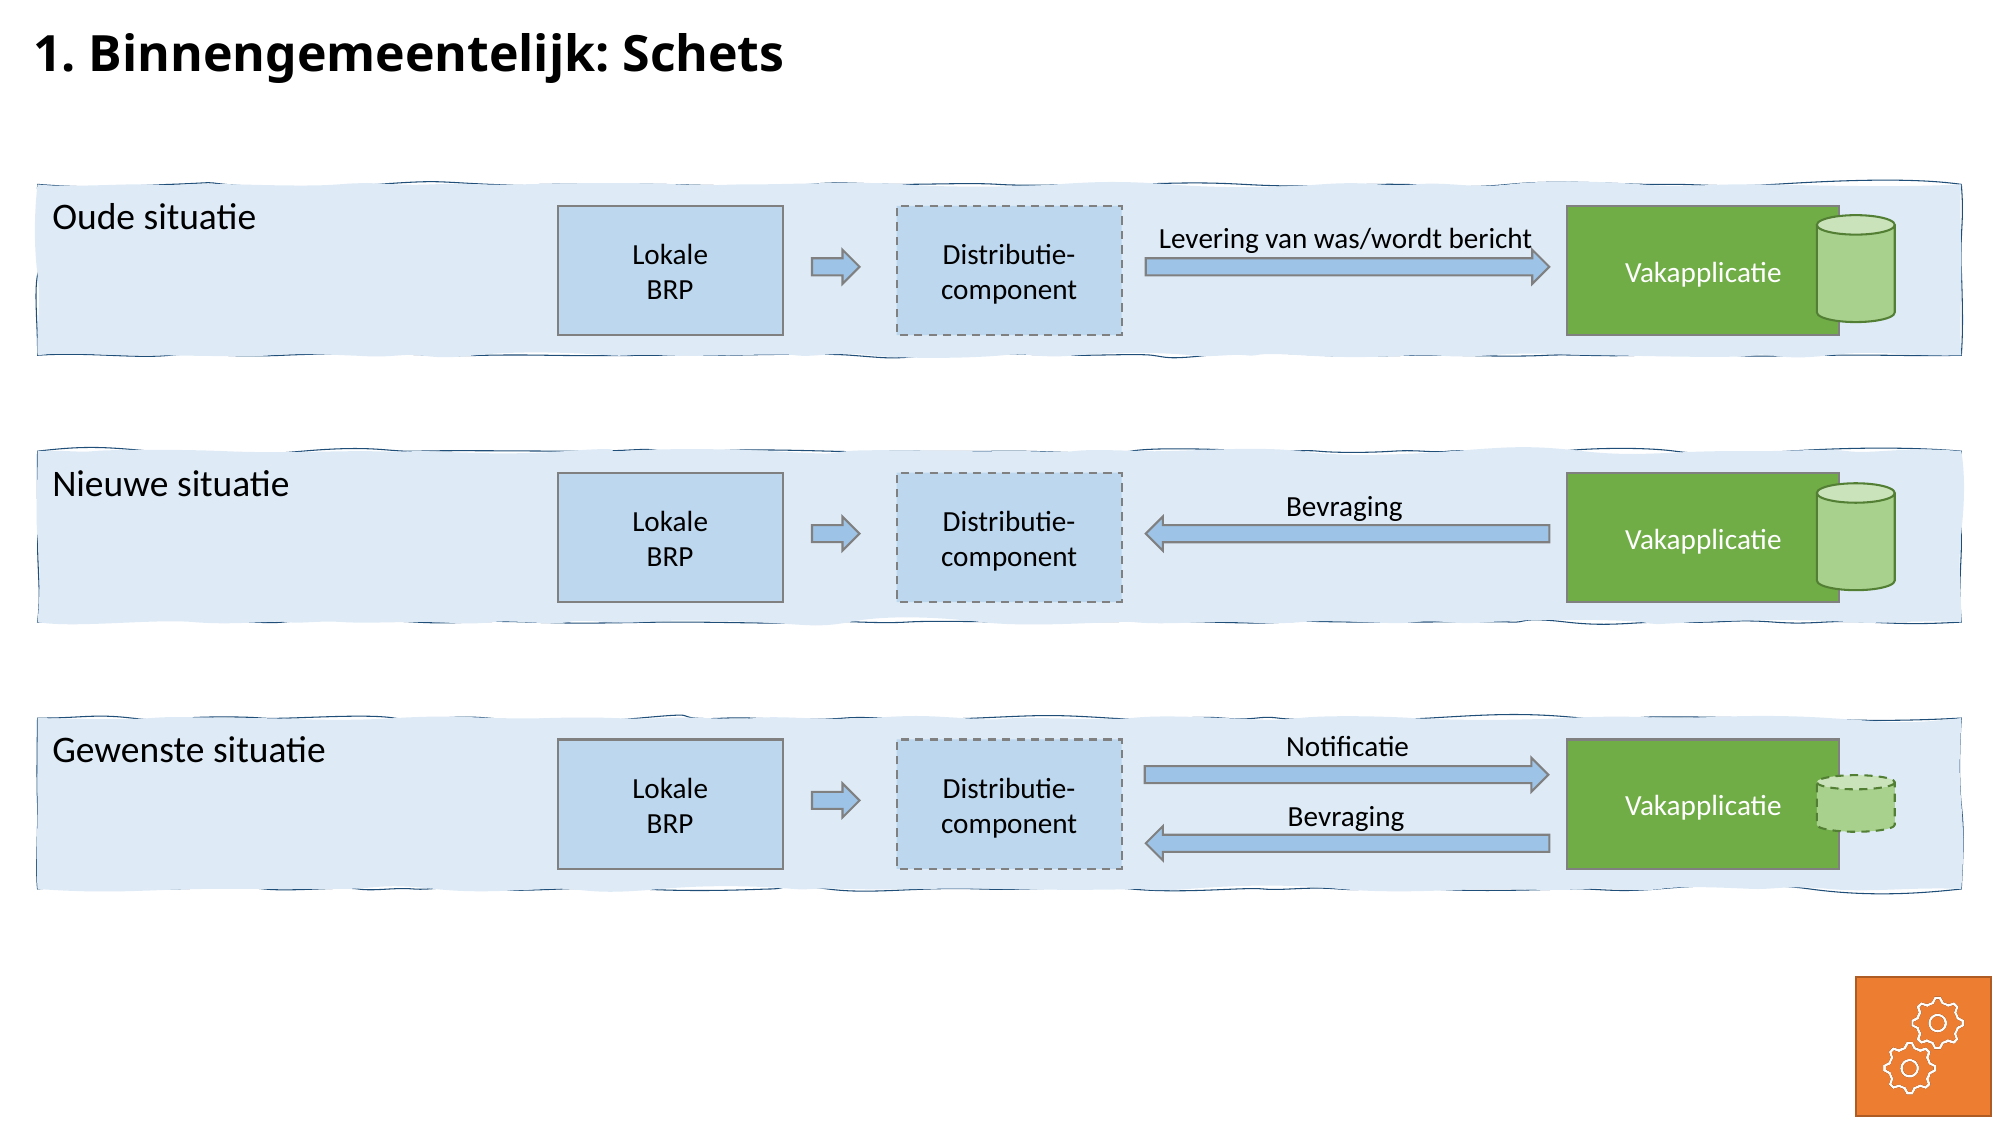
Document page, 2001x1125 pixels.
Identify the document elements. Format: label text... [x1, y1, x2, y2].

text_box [37, 451, 1962, 623]
text_box 1. Binnengemeentelijk: Schets [18, 20, 1744, 105]
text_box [37, 184, 1962, 356]
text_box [37, 718, 1962, 889]
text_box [1855, 977, 1992, 1116]
